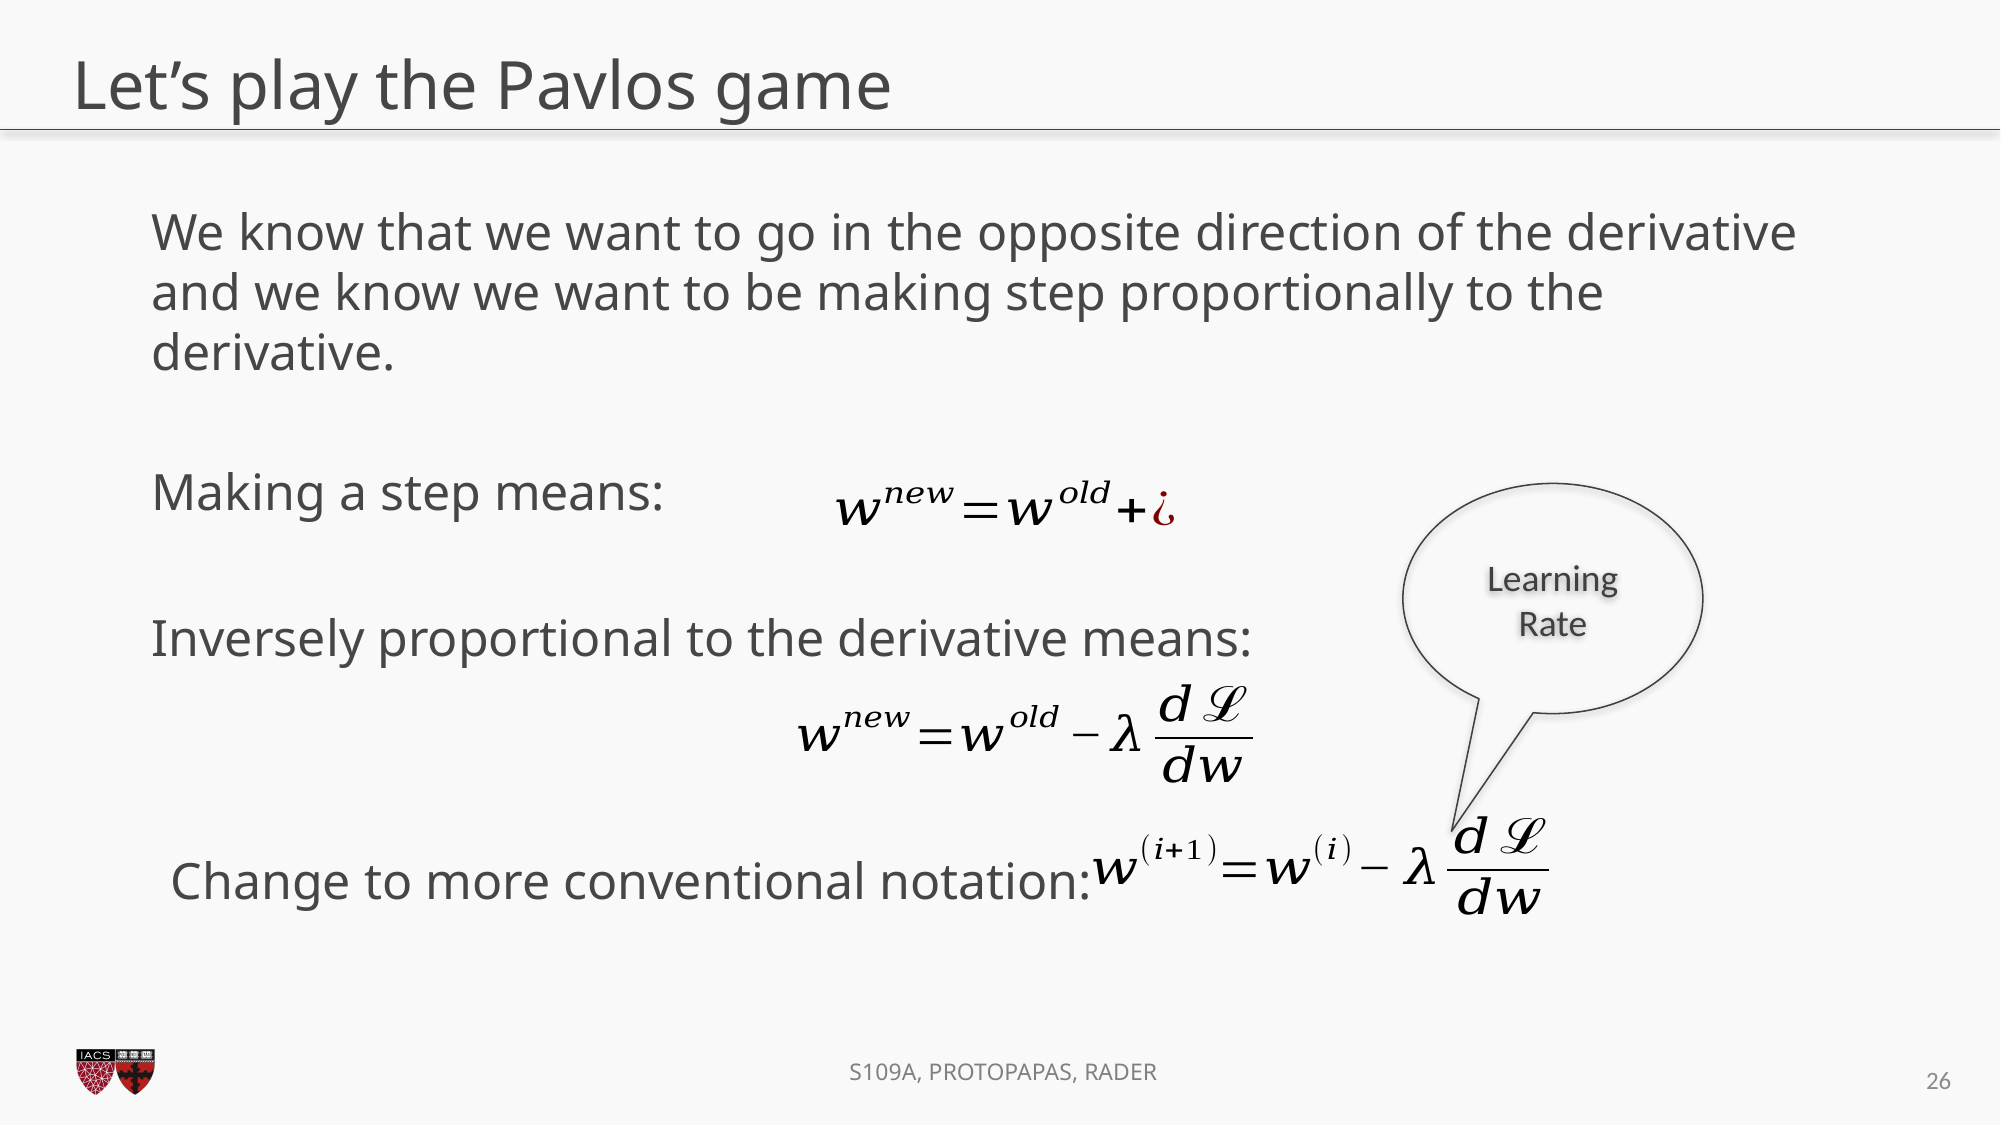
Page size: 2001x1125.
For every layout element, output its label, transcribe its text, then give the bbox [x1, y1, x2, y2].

picture [75, 1049, 155, 1095]
text_box Change to more conventional notation: [156, 842, 1895, 1069]
title Let’s play the Pavlos game [57, 35, 1943, 162]
text_box Learning Rate [1402, 482, 1704, 596]
list We know that we want to go in the opposite direction of the derivative and we know we want to be making step proportionally to the derivative. Making a step means: [136, 193, 1875, 420]
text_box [136, 598, 1876, 826]
slide_number 26 [1500, 1050, 1967, 1110]
